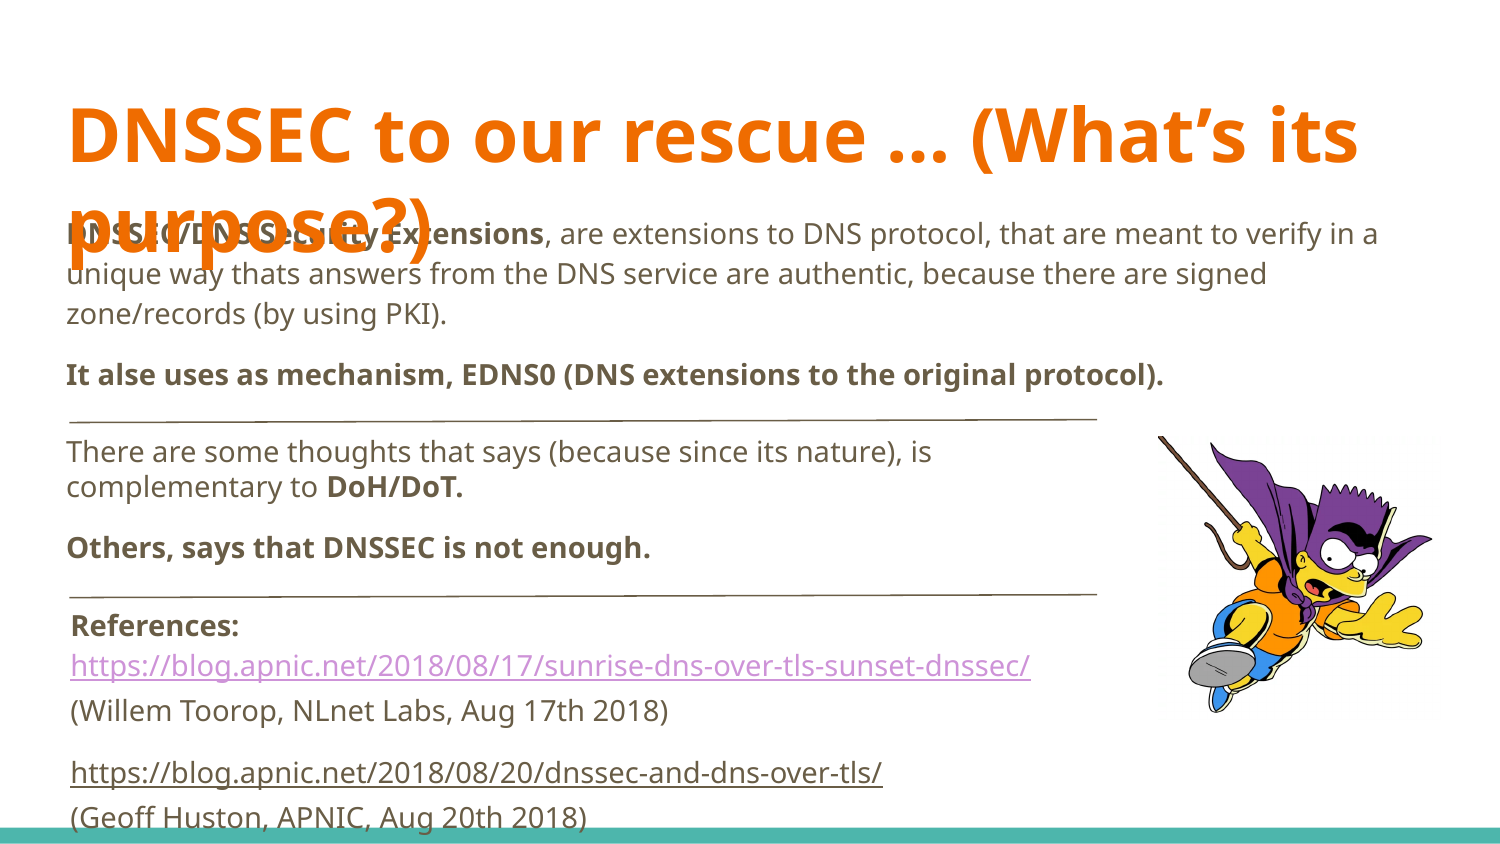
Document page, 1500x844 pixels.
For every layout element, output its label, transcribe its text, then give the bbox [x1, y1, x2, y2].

title DNSSEC to our rescue … (What’s its purpose?) [51, 72, 1449, 189]
text_box References: https://blog.apnic.net/2018/08/17/sunrise-dns-over-tls-sunset-dnssec/ (Willem Toorop, NLnet Labs, Aug 17th 2018) https://blog.apnic.net/2018/08/20/dnssec-and-dns-over-tls/ (Geoff Huston, APNIC, Aug 20th 2018) [55, 586, 1147, 818]
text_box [69, 419, 1098, 423]
picture [1157, 436, 1441, 720]
text_box There are some thoughts that says (because since its nature), is complementary to DoH/DoT. Others, says that DNSSEC is not enough. [51, 418, 1116, 589]
list DNSSEC/DNS Security Extensions, are extensions to DNS protocol, that are meant to verify in a unique way thats answers from the DNS service are authentic, because there are signed zone/records (by using PKI). It alse uses as mechanism, EDNS0 (DNS extensions to the original protocol). [51, 195, 1433, 411]
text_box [69, 594, 1098, 598]
